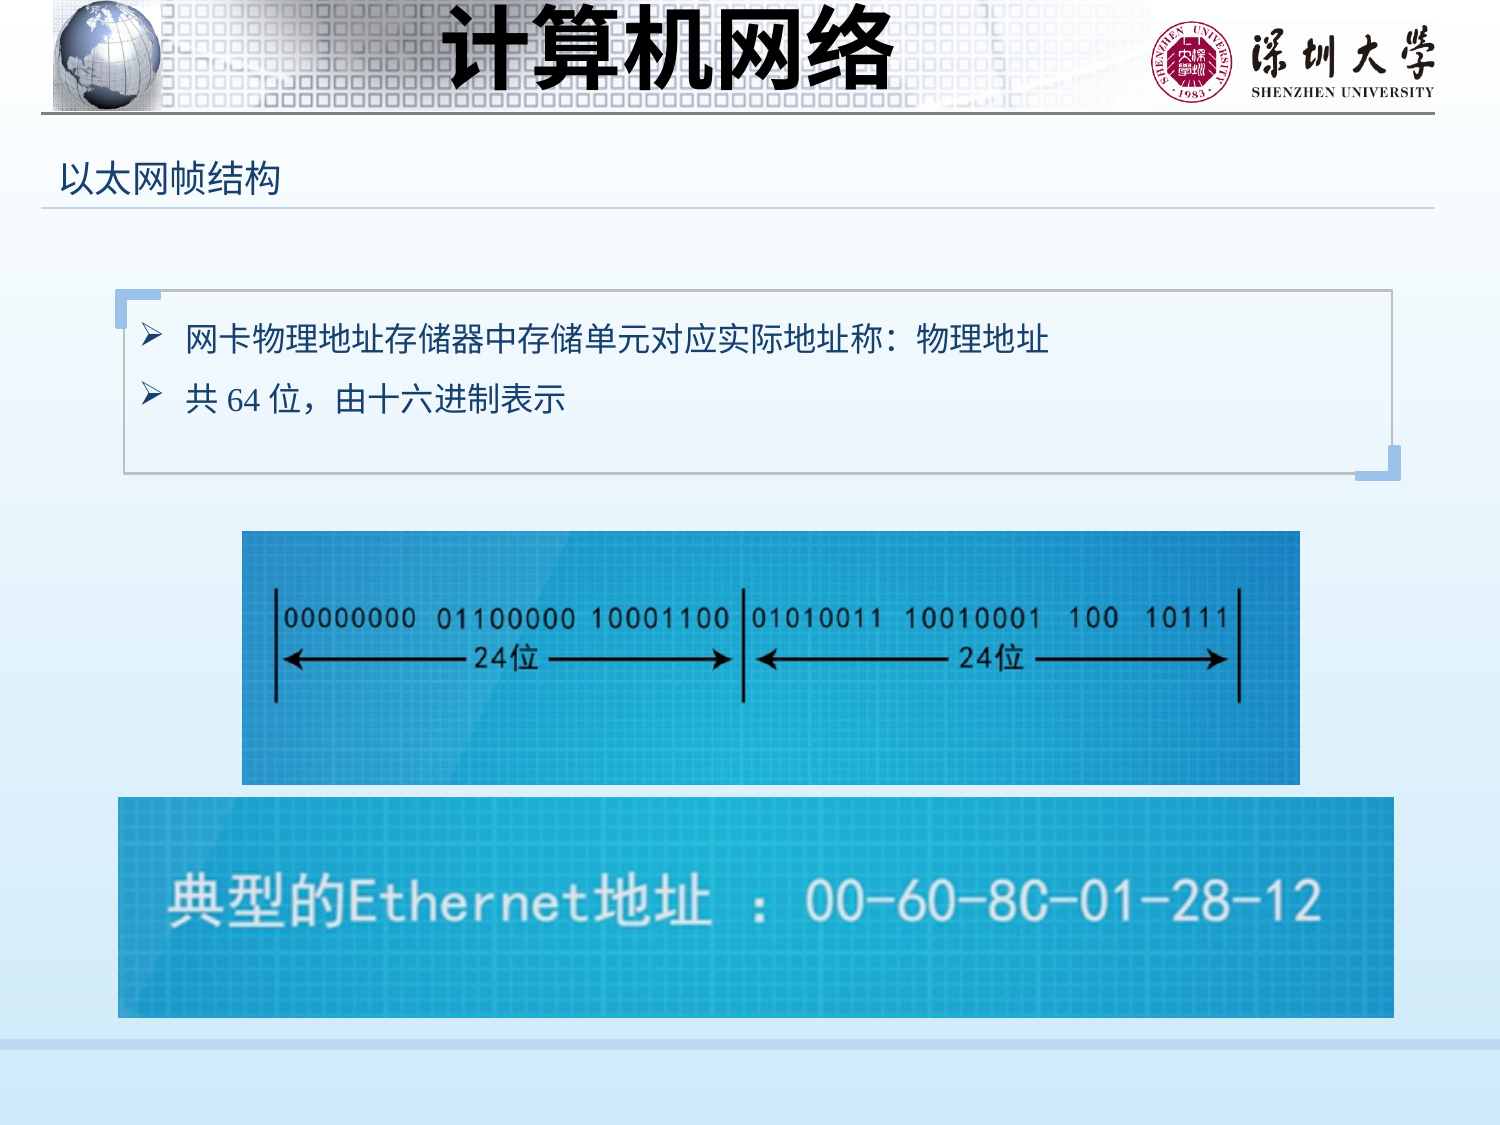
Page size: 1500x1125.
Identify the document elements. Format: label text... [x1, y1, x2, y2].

text_box 网卡物理地址存储器中存储单元对应实际地址称：物理地址 共64位，由十六进制表示 [123, 487, 1376, 610]
text_box 以太网帧结构 [42, 125, 298, 208]
picture [53, 0, 1436, 111]
picture [241, 531, 1300, 786]
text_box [115, 290, 1401, 481]
picture [118, 797, 1395, 1018]
